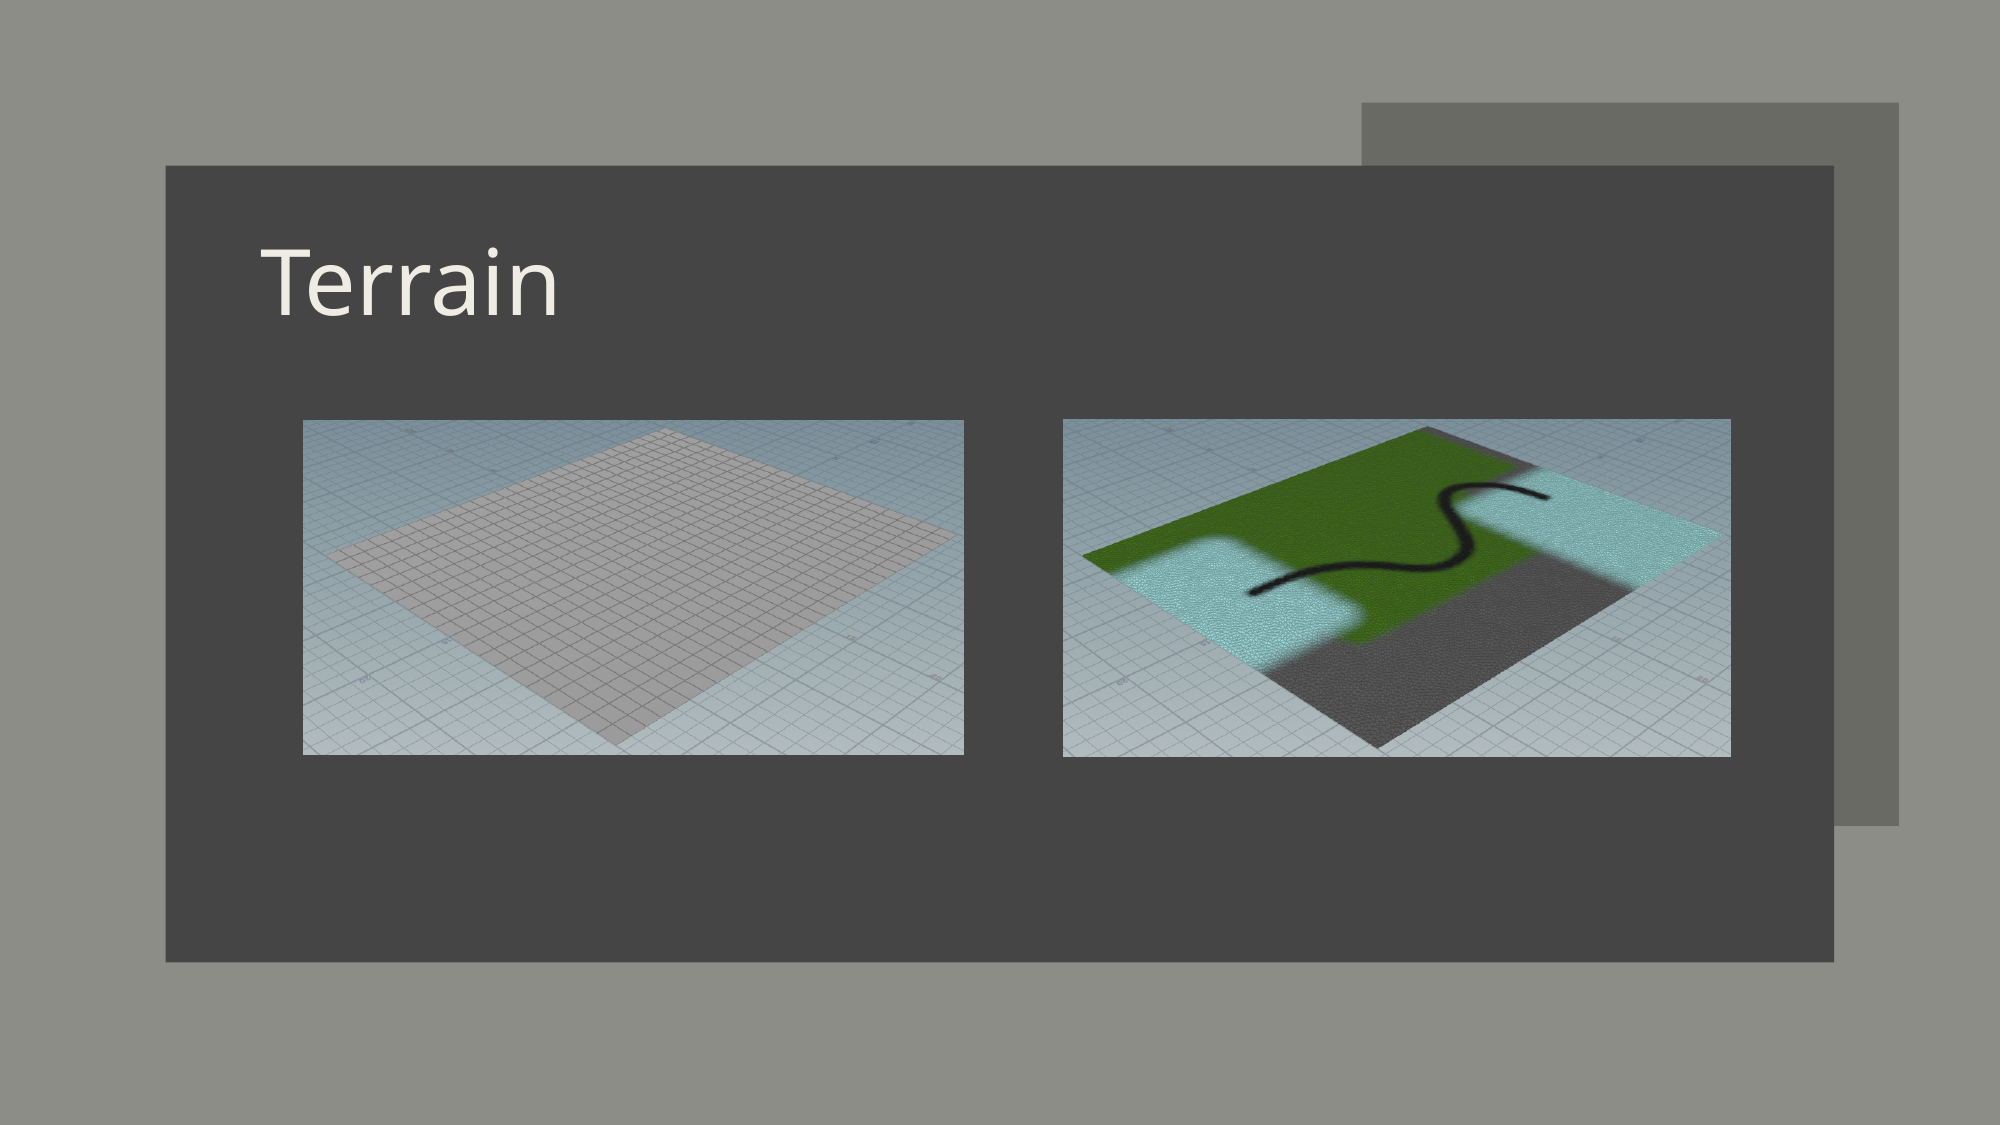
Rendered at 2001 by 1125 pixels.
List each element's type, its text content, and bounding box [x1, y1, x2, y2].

text_box [163, 163, 1837, 965]
text_box [0, 0, 2000, 1125]
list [303, 420, 964, 755]
text_box [1361, 102, 1899, 826]
picture [1063, 419, 1731, 757]
title Terrain [245, 229, 1775, 420]
